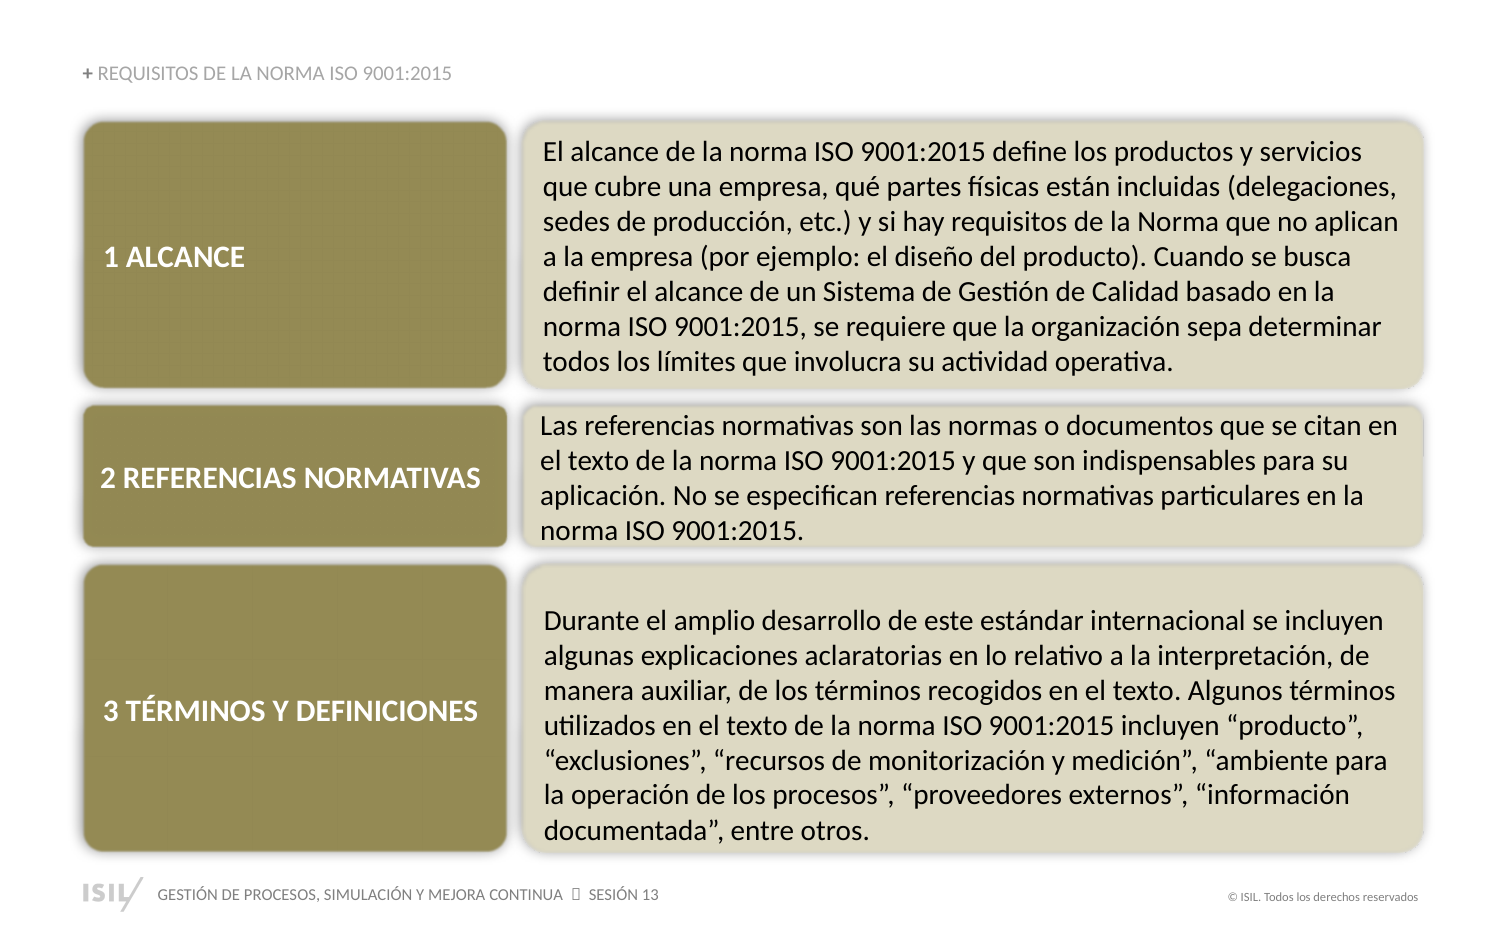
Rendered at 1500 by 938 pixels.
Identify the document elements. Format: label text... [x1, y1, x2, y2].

text_box 1 ALCANCE [85, 123, 506, 387]
text_box + REQUISITOS DE LA NORMA ISO 9001:2015 [82, 62, 780, 85]
text_box Las referencias normativas son las normas o documentos que se citan en el texto de la norma ISO 9001:2015 y que son indispensables para su aplicación. No se especifican referencias normativas particulares en la norma ISO 9001:2015. [524, 407, 1422, 546]
text_box Durante el amplio desarrollo de este estándar internacional se incluyen algunas explicaciones aclaratorias en lo relativo a la interpretación, de manera auxiliar, de los términos recogidos en el texto. Algunos términos utilizados en el texto de la norma ISO 9001:2015 incluyen “producto”, “exclusiones”, “recursos de monitorización y medición”, “ambiente para la operación de los procesos”, “proveedores externos”, “información documentada”, entre otros. [524, 566, 1422, 851]
text_box 3 TÉRMINOS Y DEFINICIONES [85, 566, 506, 850]
text_box 2 REFERENCIAS NORMATIVAS [84, 406, 507, 547]
text_box El alcance de la norma ISO 9001:2015 define los productos y servicios que cubre una empresa, qué partes físicas están incluidas (delegaciones, sedes de producción, etc.) y si hay requisitos de la Norma que no aplican a la empresa (por ejemplo: el diseño del producto). Cuando se busca definir el alcance de un Sistema de Gestión de Calidad basado en la norma ISO 9001:2015, se requiere que la organización sepa determinar todos los límites que involucra su actividad operativa. [524, 123, 1422, 388]
